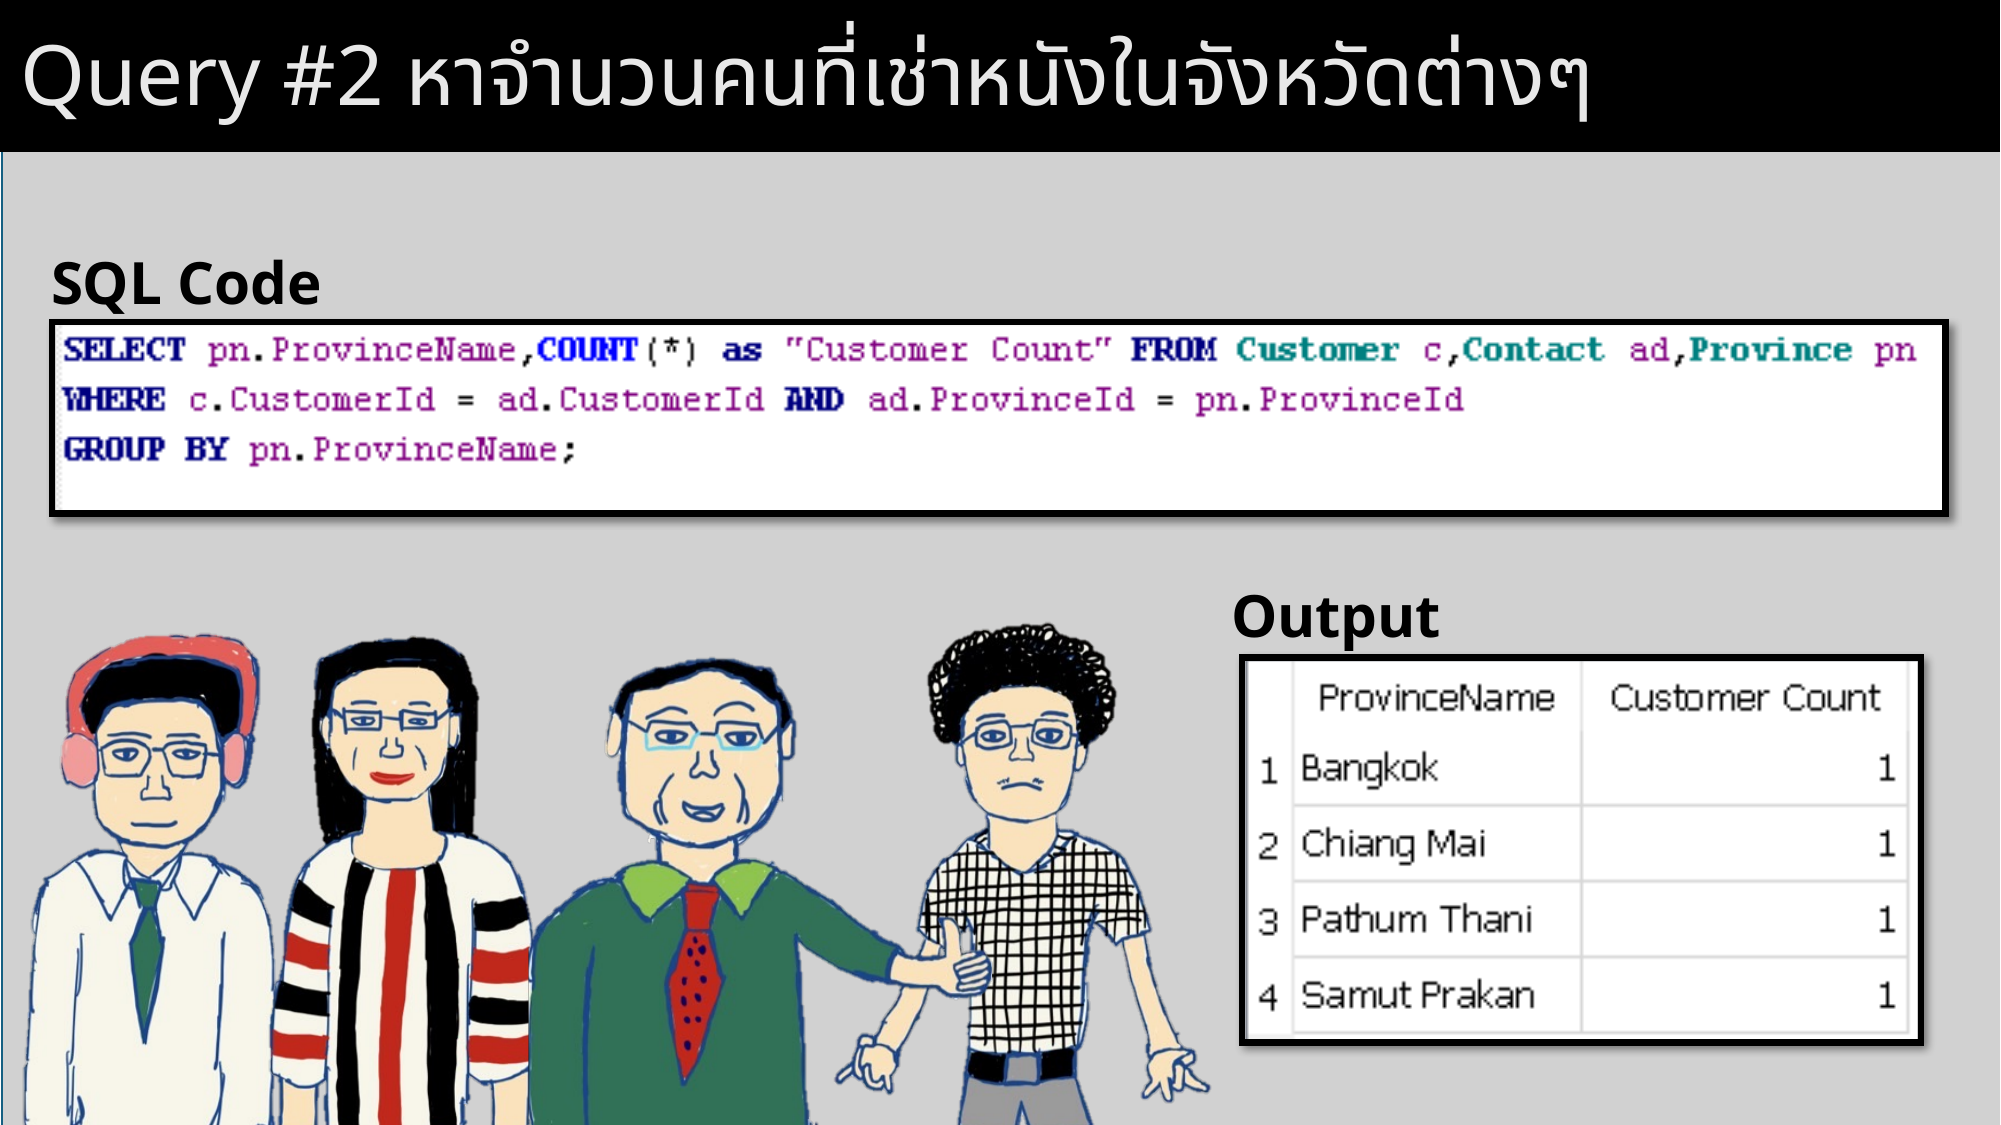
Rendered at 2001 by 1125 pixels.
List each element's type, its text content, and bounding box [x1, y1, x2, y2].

text_box [1, 152, 2000, 1125]
text_box SQL Code [36, 238, 337, 324]
text_box [0, 0, 2000, 152]
text_box Output [1216, 572, 1456, 657]
text_box Query #2 หาจำนวนคนที่เช่าหนังในจังหวัดต่างๆ [5, 14, 1610, 230]
picture [54, 324, 1943, 511]
picture [0, 590, 1919, 1125]
